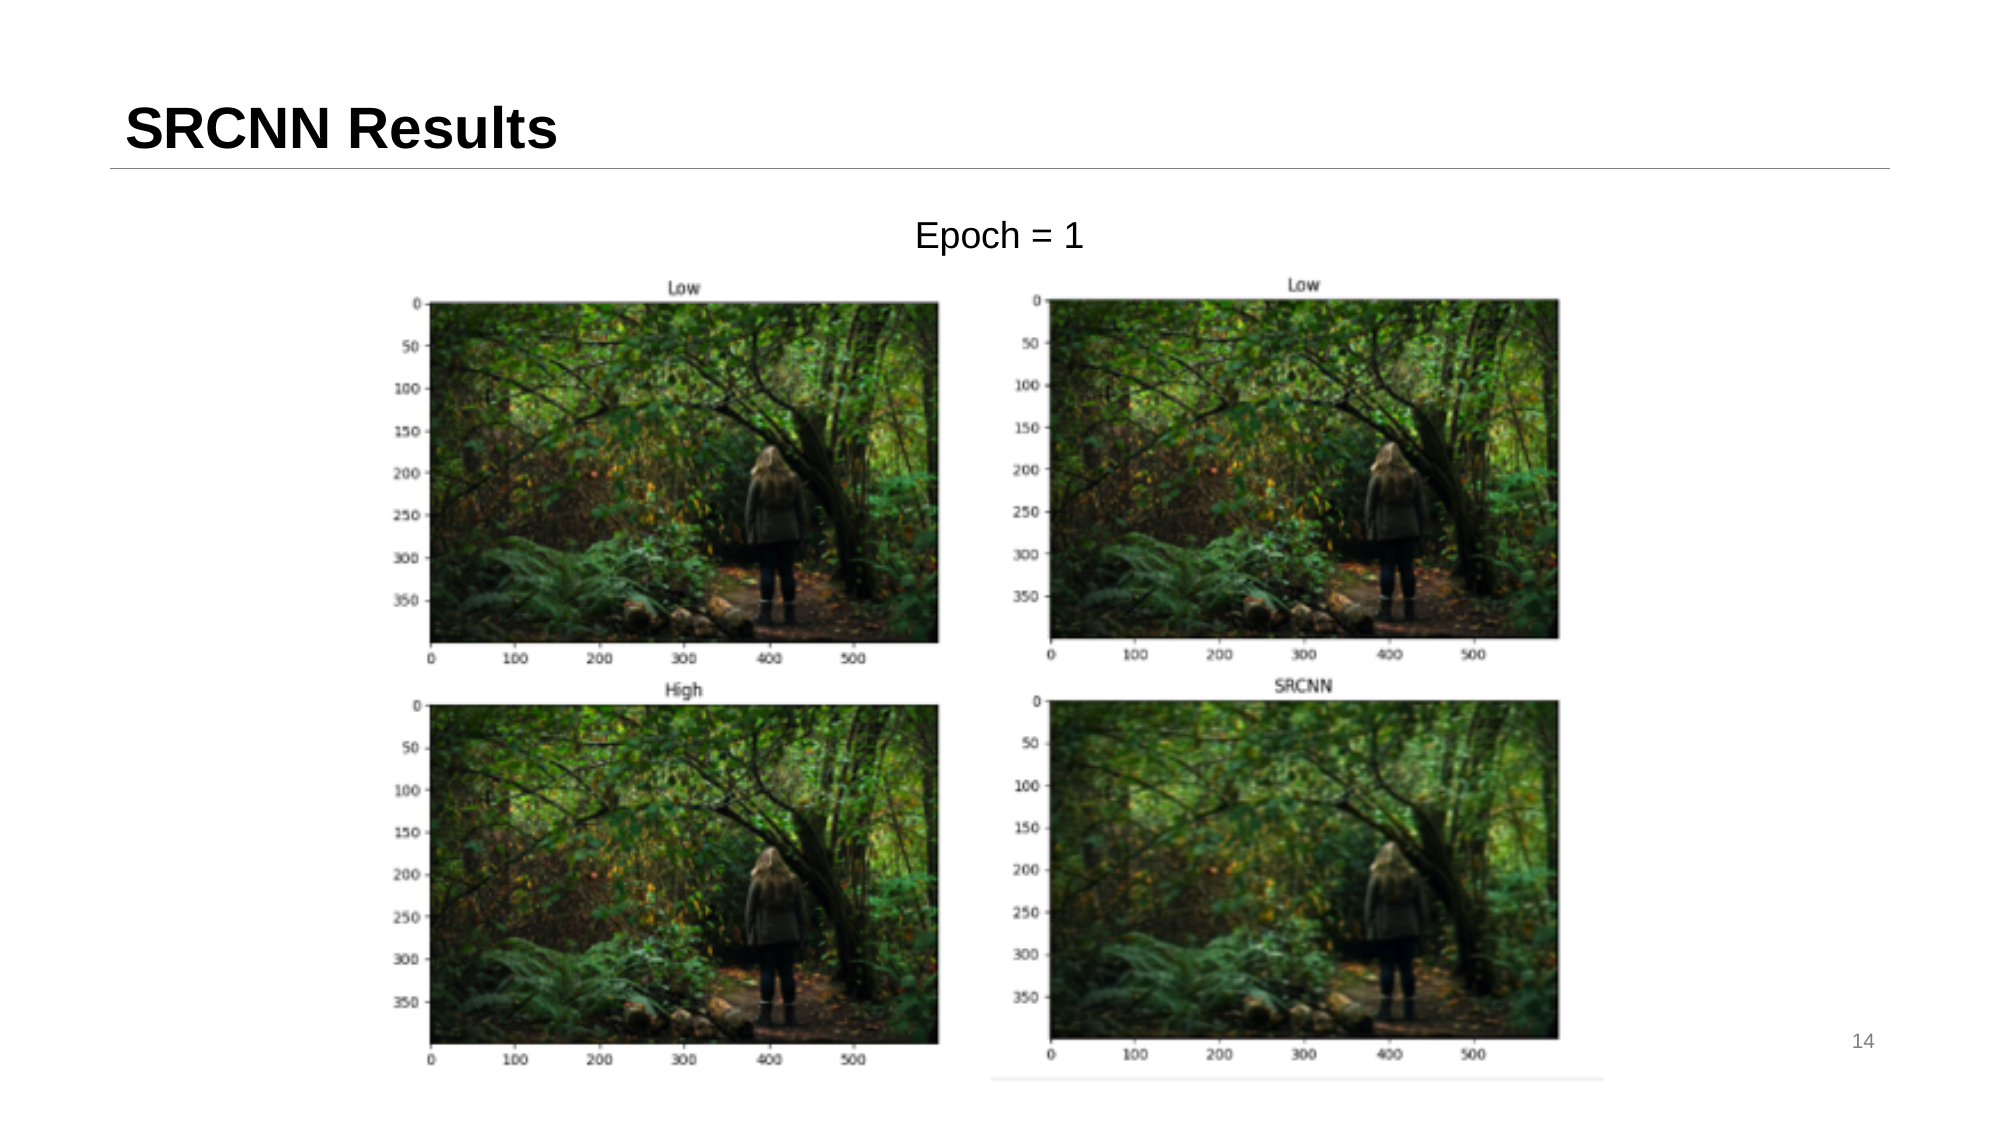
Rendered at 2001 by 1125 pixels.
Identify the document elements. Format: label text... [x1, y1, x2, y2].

title SRCNN Results [109, 0, 1890, 169]
slide_number 14 [1652, 1023, 1890, 1058]
picture [337, 263, 1652, 1102]
text_box Epoch = 1 [899, 203, 1251, 263]
